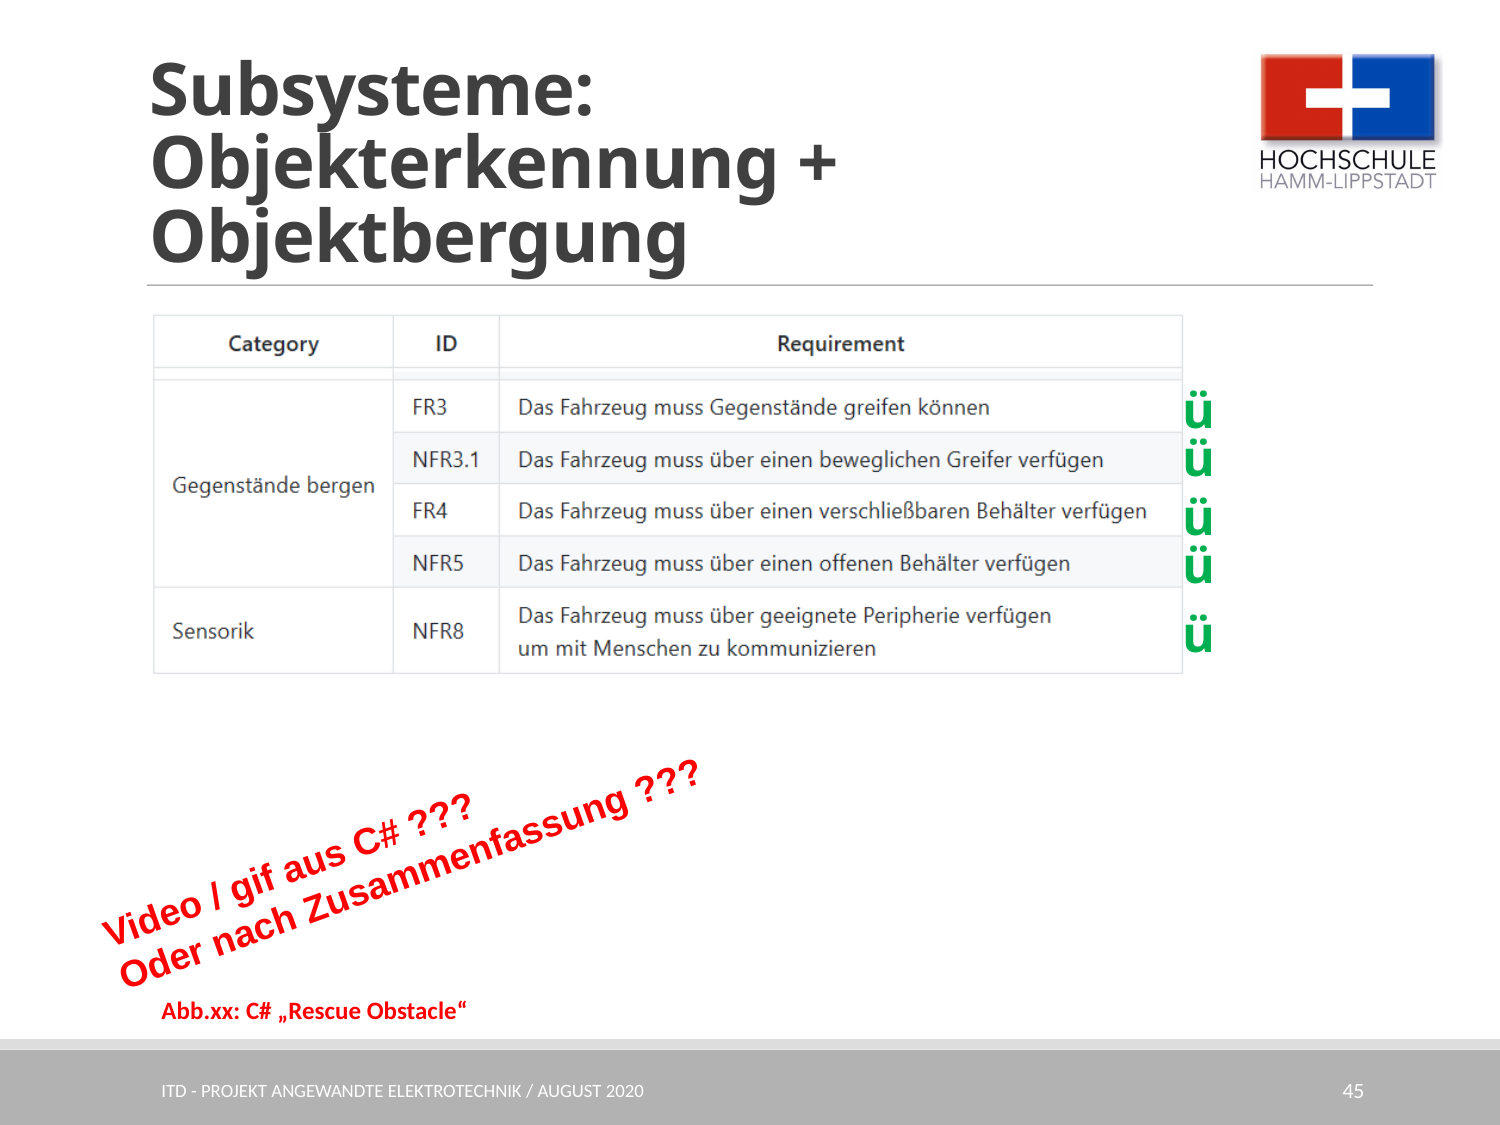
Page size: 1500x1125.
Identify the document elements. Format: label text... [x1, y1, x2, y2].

text_box ü [1191, 526, 1238, 594]
text_box Subsysteme: Objekterkennung + Objektbergung [134, 47, 1373, 285]
picture [146, 305, 1188, 818]
text_box Video / gif aus C# ??? Oder nach Zusammenfassung ??? [80, 826, 624, 1010]
text_box ü [1192, 478, 1238, 526]
text_box ü [1192, 370, 1238, 446]
text_box 45 [1218, 1059, 1380, 1120]
text_box ü [1191, 594, 1238, 670]
text_box ü [1192, 446, 1238, 478]
text_box ITD - Projekt angewandte Elektrotechnik / August 2020 [105, 1059, 700, 1120]
text_box Abb.xx: C# „Rescue Obstacle“ [146, 987, 897, 1032]
picture [1373, 50, 1443, 192]
